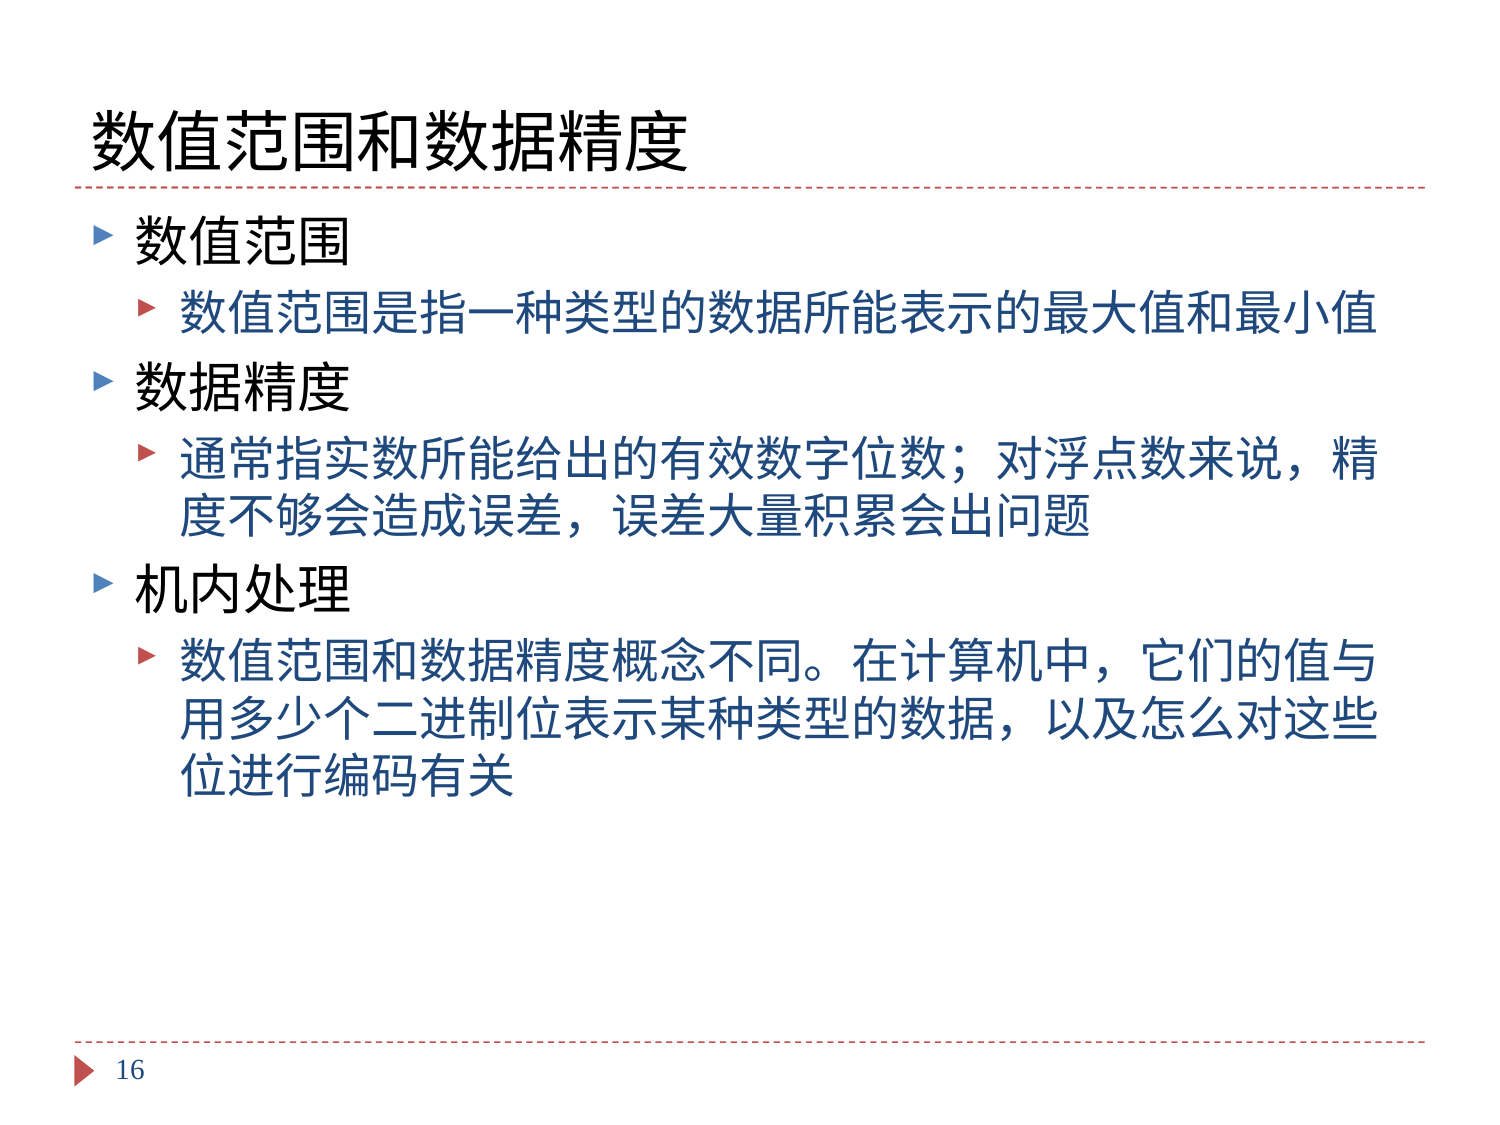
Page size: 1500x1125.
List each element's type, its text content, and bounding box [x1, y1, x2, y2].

slide_number 16 [100, 1042, 426, 1103]
title 数值范围和数据精度 [75, 24, 1425, 188]
list 数值范围 数值范围是指一种类型的数据所能表示的最大值和最小值 数据精度 通常指实数所能给出的有效数字位数；对浮点数来说，精度不够会造成误差，误差大量积累会出问题 机内处理 数值范围和数据精度概念不同。在计算机中，它们的值与用多少个二进制位表示某种类型的数据，以及怎么对这些位进行编码有关 [75, 200, 1425, 1006]
